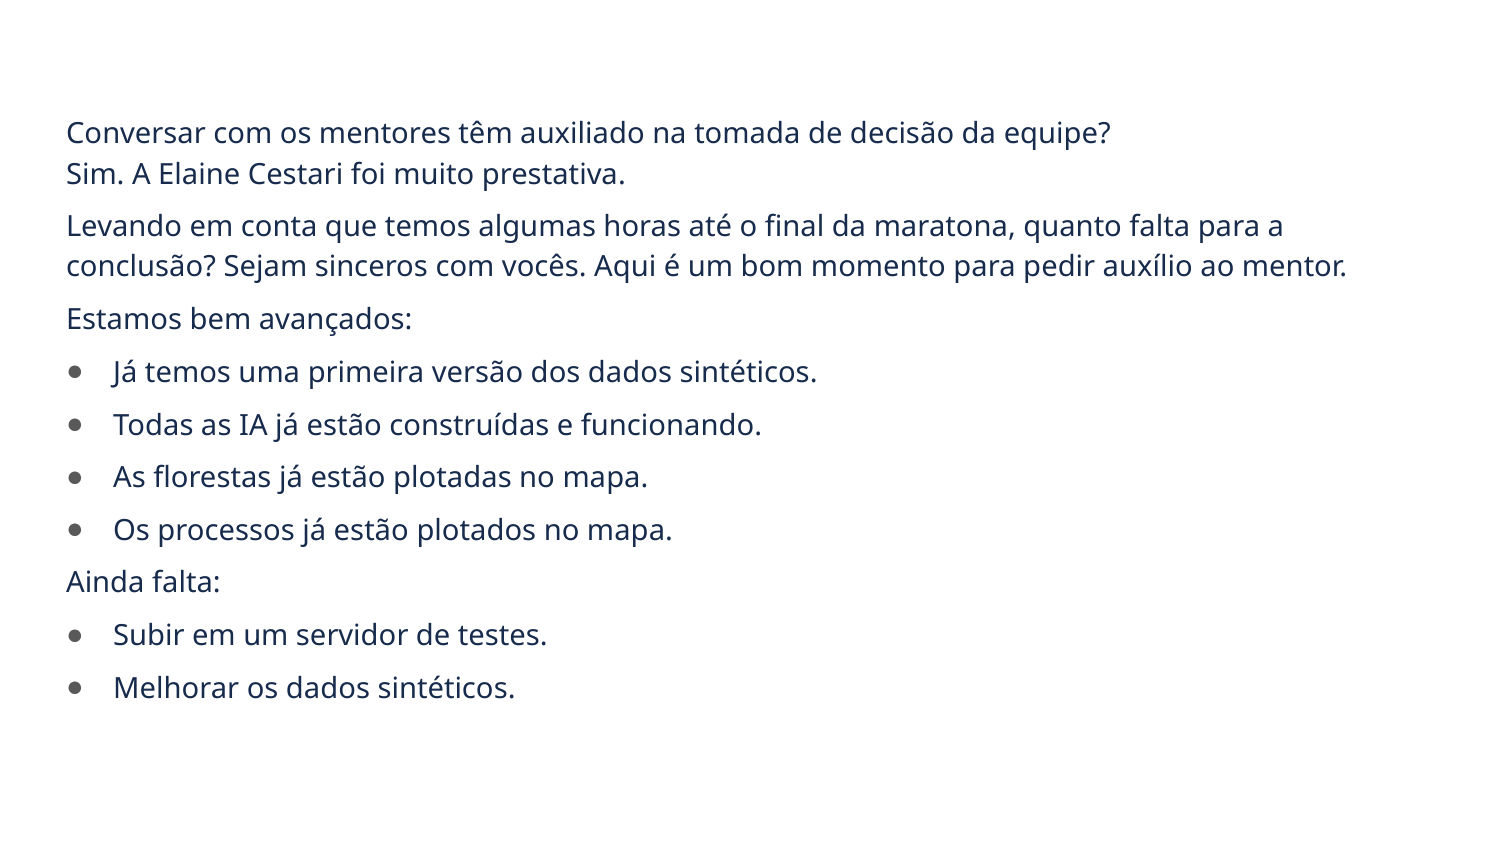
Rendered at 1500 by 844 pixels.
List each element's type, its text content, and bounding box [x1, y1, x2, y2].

list Conversar com os mentores têm auxiliado na tomada de decisão da equipe? Sim. A Elaine Cestari foi muito prestativa. Levando em conta que temos algumas horas até o final da maratona, quanto falta para a conclusão? Sejam sinceros com vocês. Aqui é um bom momento para pedir auxílio ao mentor. Estamos bem avançados: Já temos uma primeira versão dos dados sintéticos. Todas as IA já estão construídas e funcionando. As florestas já estão plotadas no mapa. Os processos já estão plotados no mapa. Ainda falta: Subir em um servidor de testes. Melhorar os dados sintéticos. [51, 94, 1449, 750]
